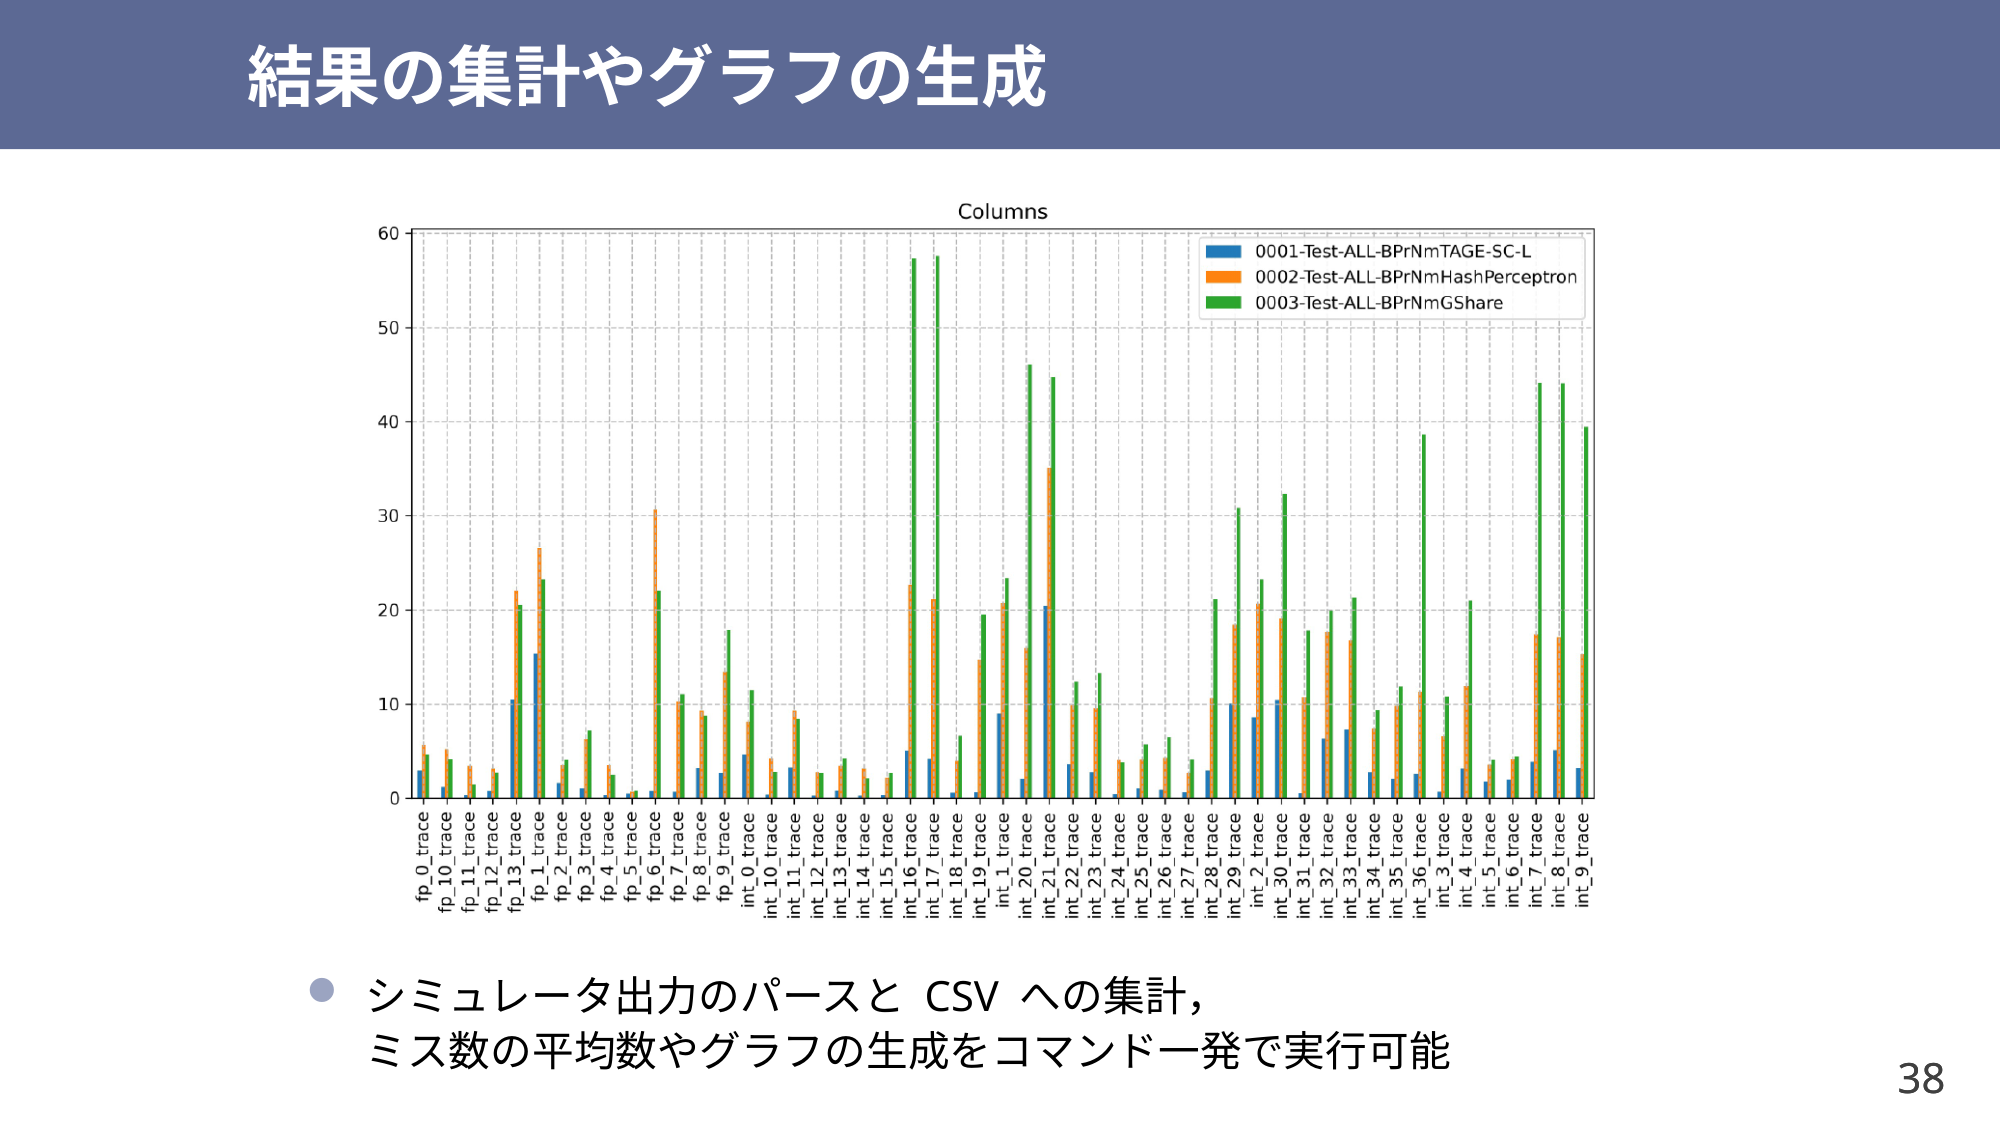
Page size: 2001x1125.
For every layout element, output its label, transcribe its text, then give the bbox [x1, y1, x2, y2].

picture [335, 178, 1632, 942]
title 結果の集計やグラフの生成 [231, 0, 2000, 150]
list シミュレータ出力のパースと CSV への集計， ミス数の平均数やグラフの生成をコマンド一発で実行可能 [231, 960, 1709, 1080]
